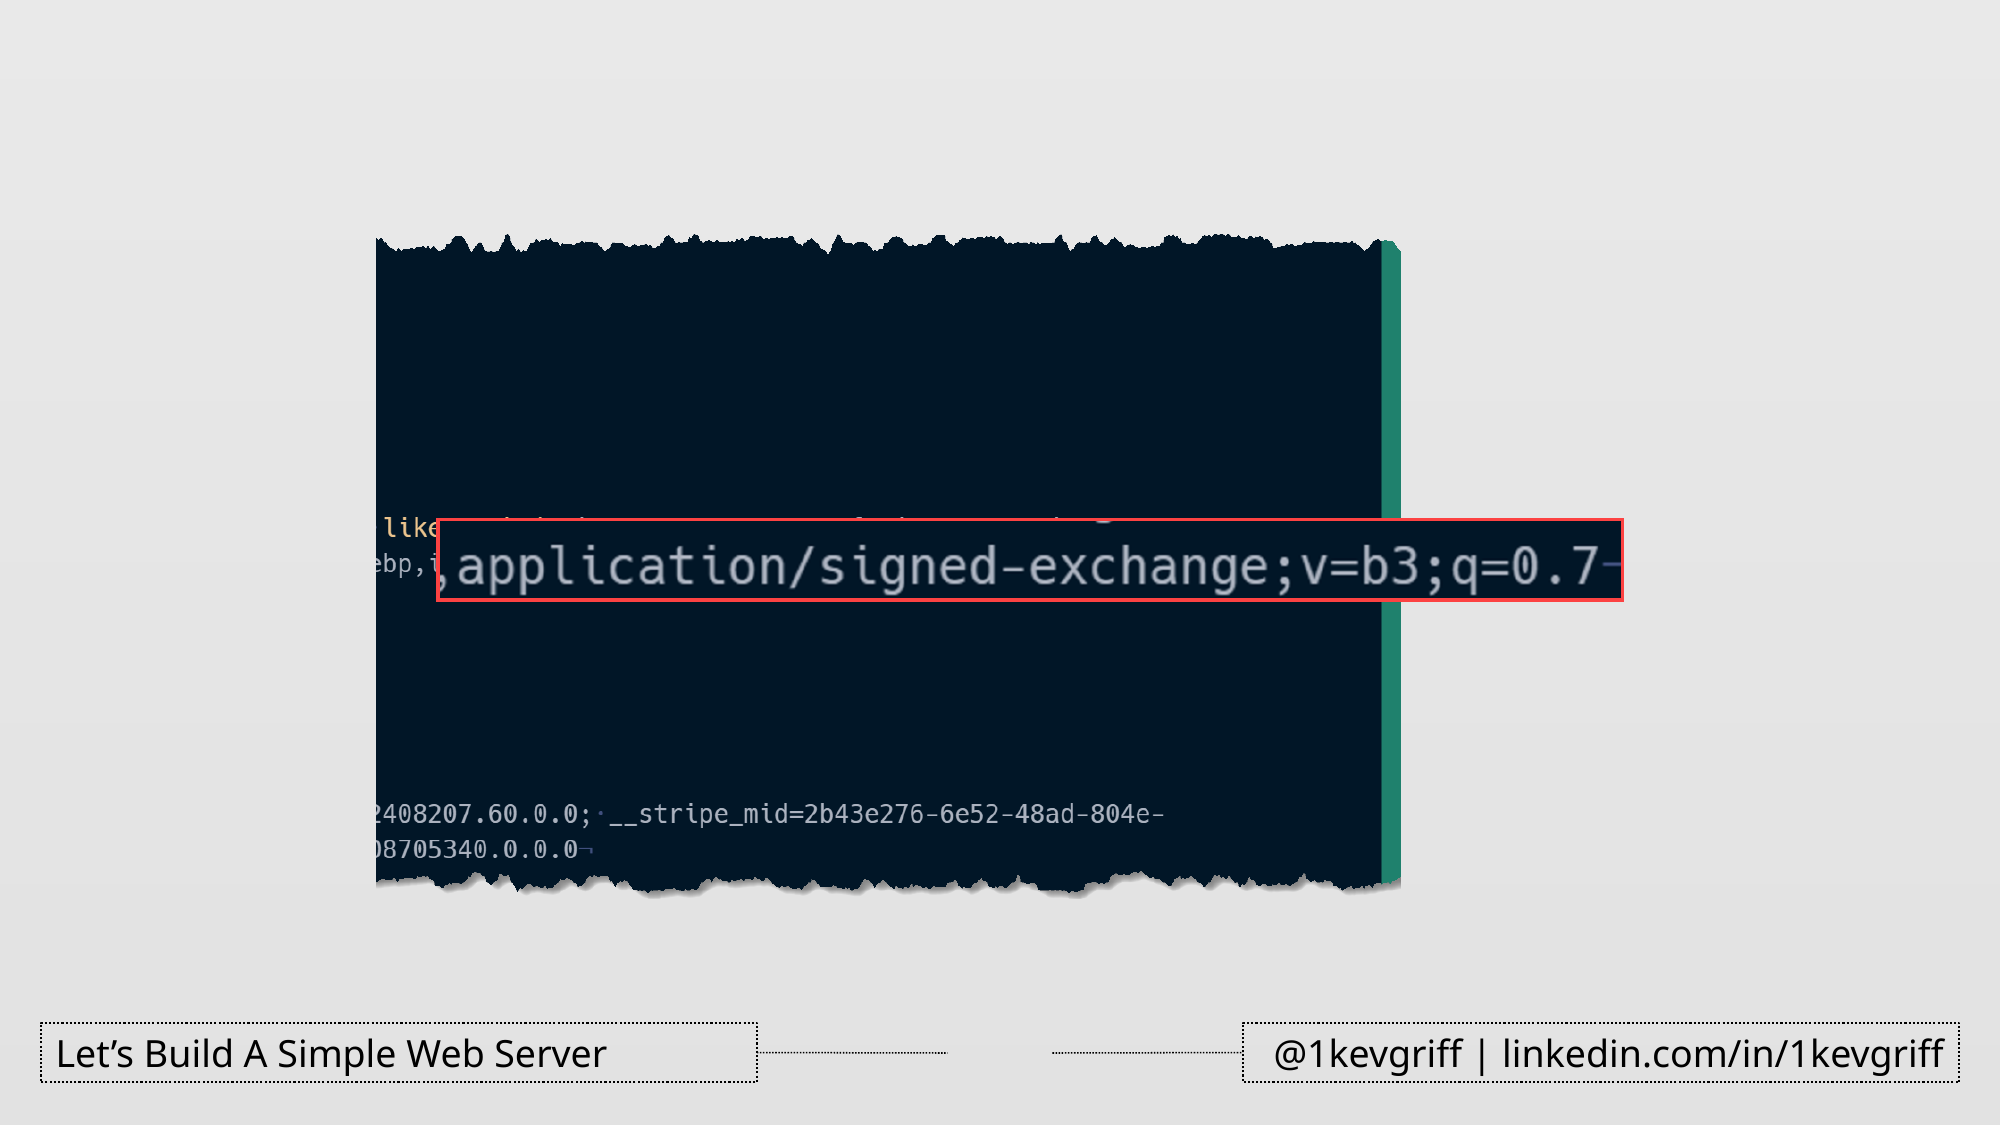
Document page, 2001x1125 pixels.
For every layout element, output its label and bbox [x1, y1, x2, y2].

picture [376, 226, 1624, 899]
